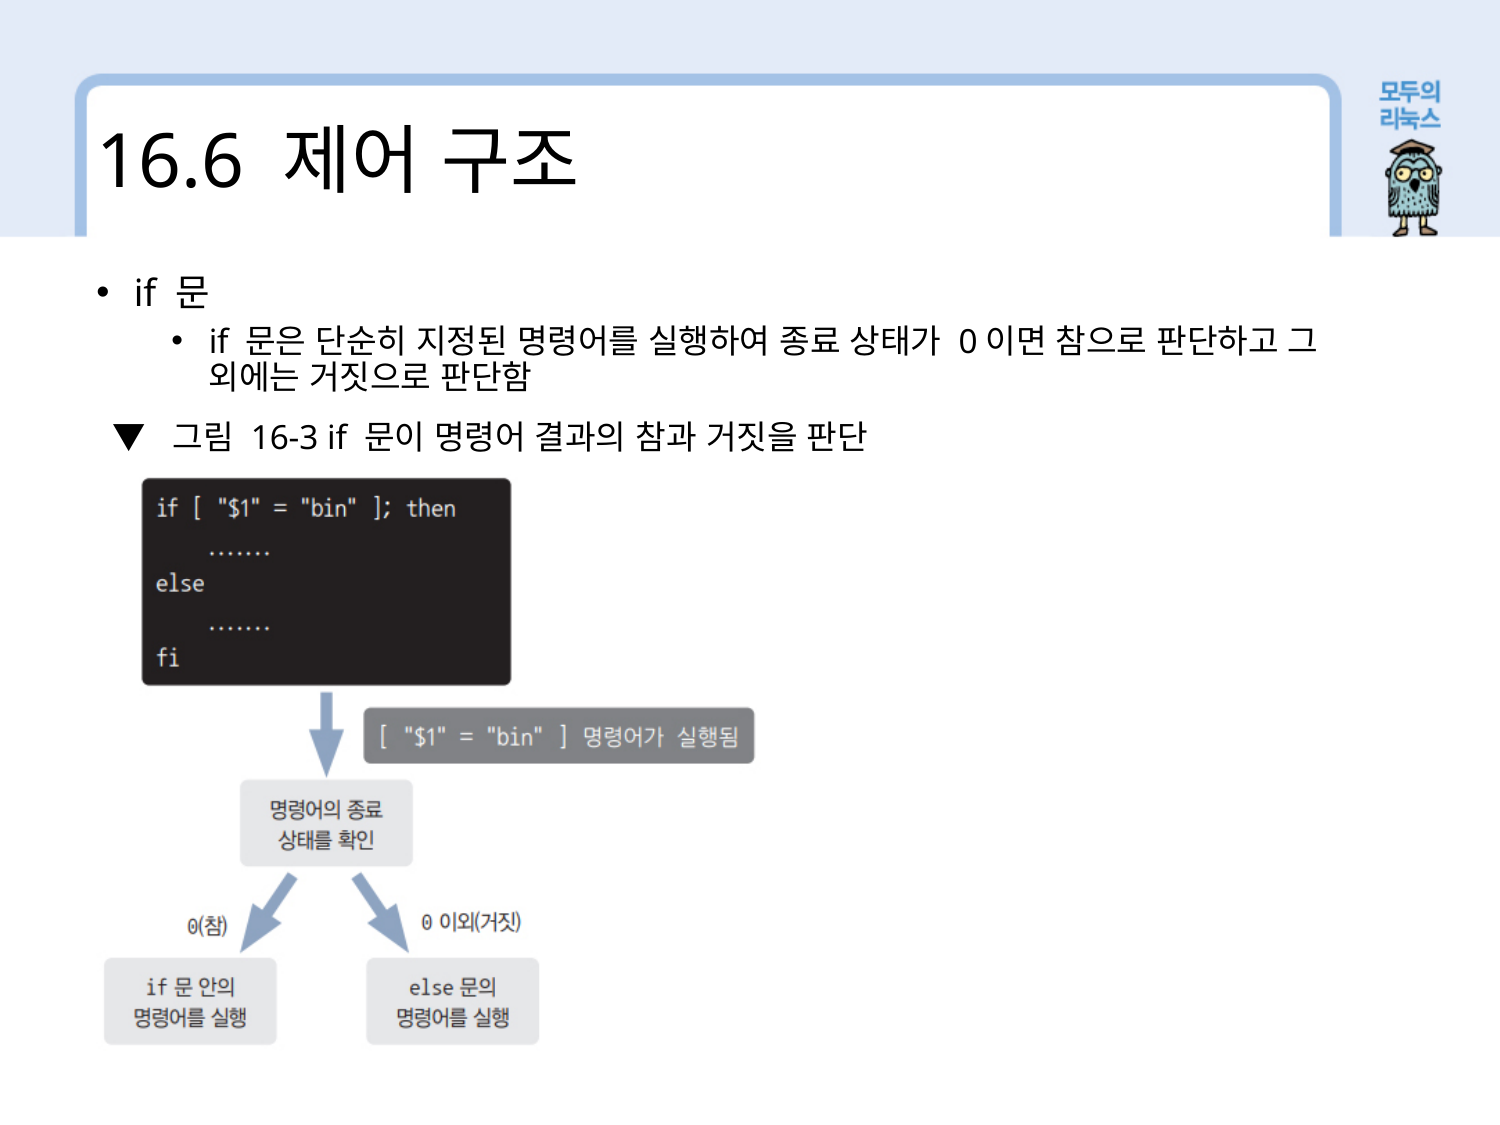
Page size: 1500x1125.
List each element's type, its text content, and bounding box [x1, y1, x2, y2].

text_box if 문 if 문은 단순히 지정된 명령어를 실행하여 종료 상태가 0이면 참으로 판단하고 그 외에는 거짓으로 판단함 [81, 266, 1335, 1024]
picture [0, 0, 1500, 1125]
text_box ▼ 그림 16-3 if 문이 명령어 결과의 참과 거짓을 판단 [97, 408, 1424, 475]
text_box 16.6 제어 구조 [81, 115, 1335, 221]
